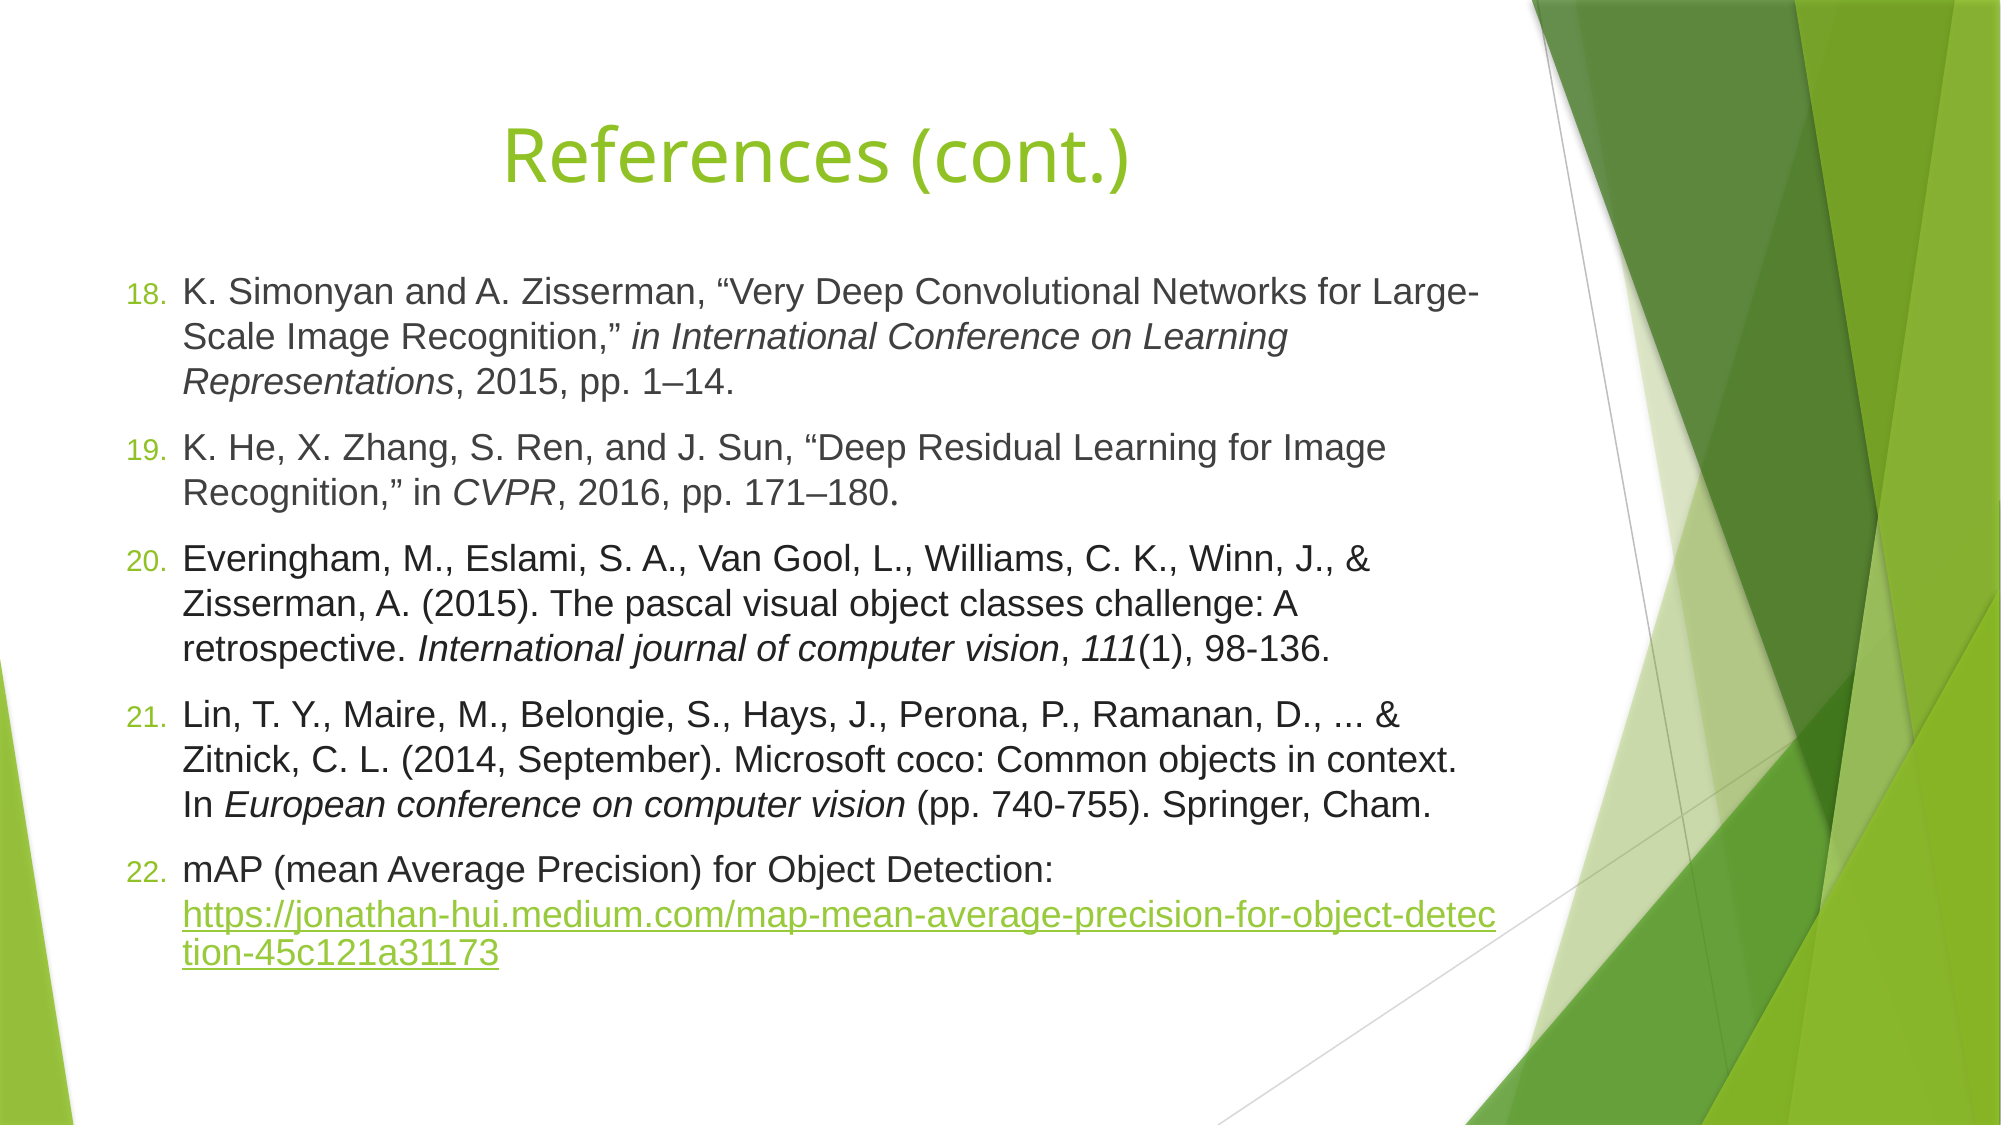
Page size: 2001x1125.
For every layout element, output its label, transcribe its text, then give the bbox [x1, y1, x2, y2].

title References (cont.) [111, 99, 1522, 259]
list K. Simonyan and A. Zisserman, “Very Deep Convolutional Networks for Large-Scale Image Recognition,” in International Conference on Learning Representations, 2015, pp. 1–14. K. He, X. Zhang, S. Ren, and J. Sun, “Deep Residual Learning for Image Recognition,” in CVPR, 2016, pp. 171–180. Everingham, M., Eslami, S. A., Van Gool, L., Williams, C. K., Winn, J., & Zisserman, A. (2015). The pascal visual object classes challenge: A retrospective. International journal of computer vision, 111(1), 98-136. Lin, T. Y., Maire, M., Belongie, S., Hays, J., Perona, P., Ramanan, D., ... & Zitnick, C. L. (2014, September). Microsoft coco: Common objects in context. In European conference on computer vision (pp. 740-755). Springer, Cham. mAP (mean Average Precision) for Object Detection: https://jonathan-hui.medium.com/map-mean-average-precision-for-object-detection-45c121a31173 [111, 259, 1522, 1039]
